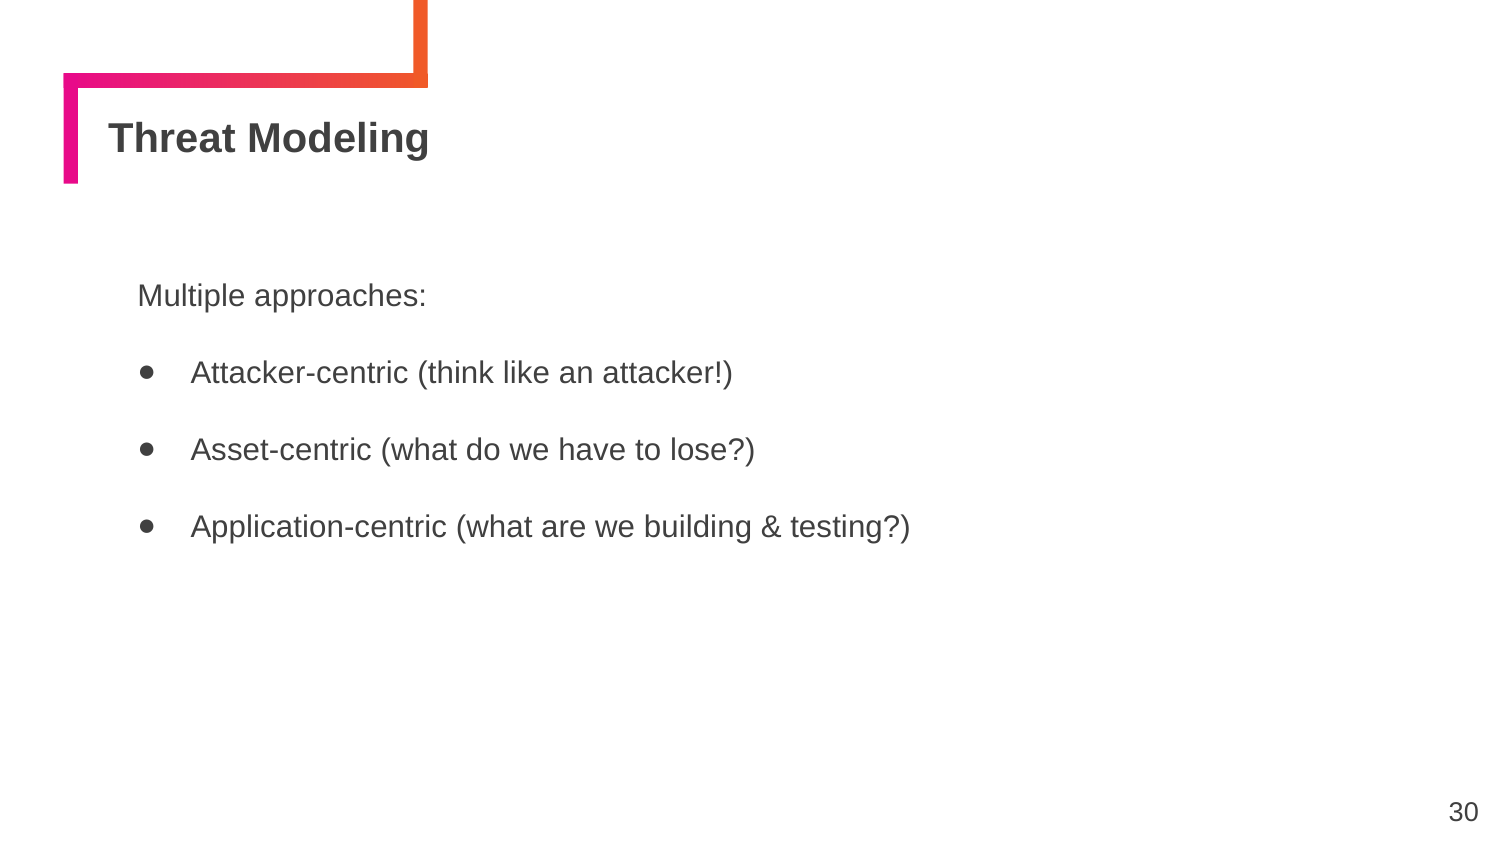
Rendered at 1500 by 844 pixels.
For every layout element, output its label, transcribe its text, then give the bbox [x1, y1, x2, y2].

text_box Multiple approaches: Attacker-centric (think like an attacker!) Asset-centric (what do we have to lose?) Application-centric (what are we building & testing?) [100, 241, 1264, 770]
slide_number 30 [1403, 779, 1494, 844]
title Threat Modeling [100, 117, 1455, 169]
